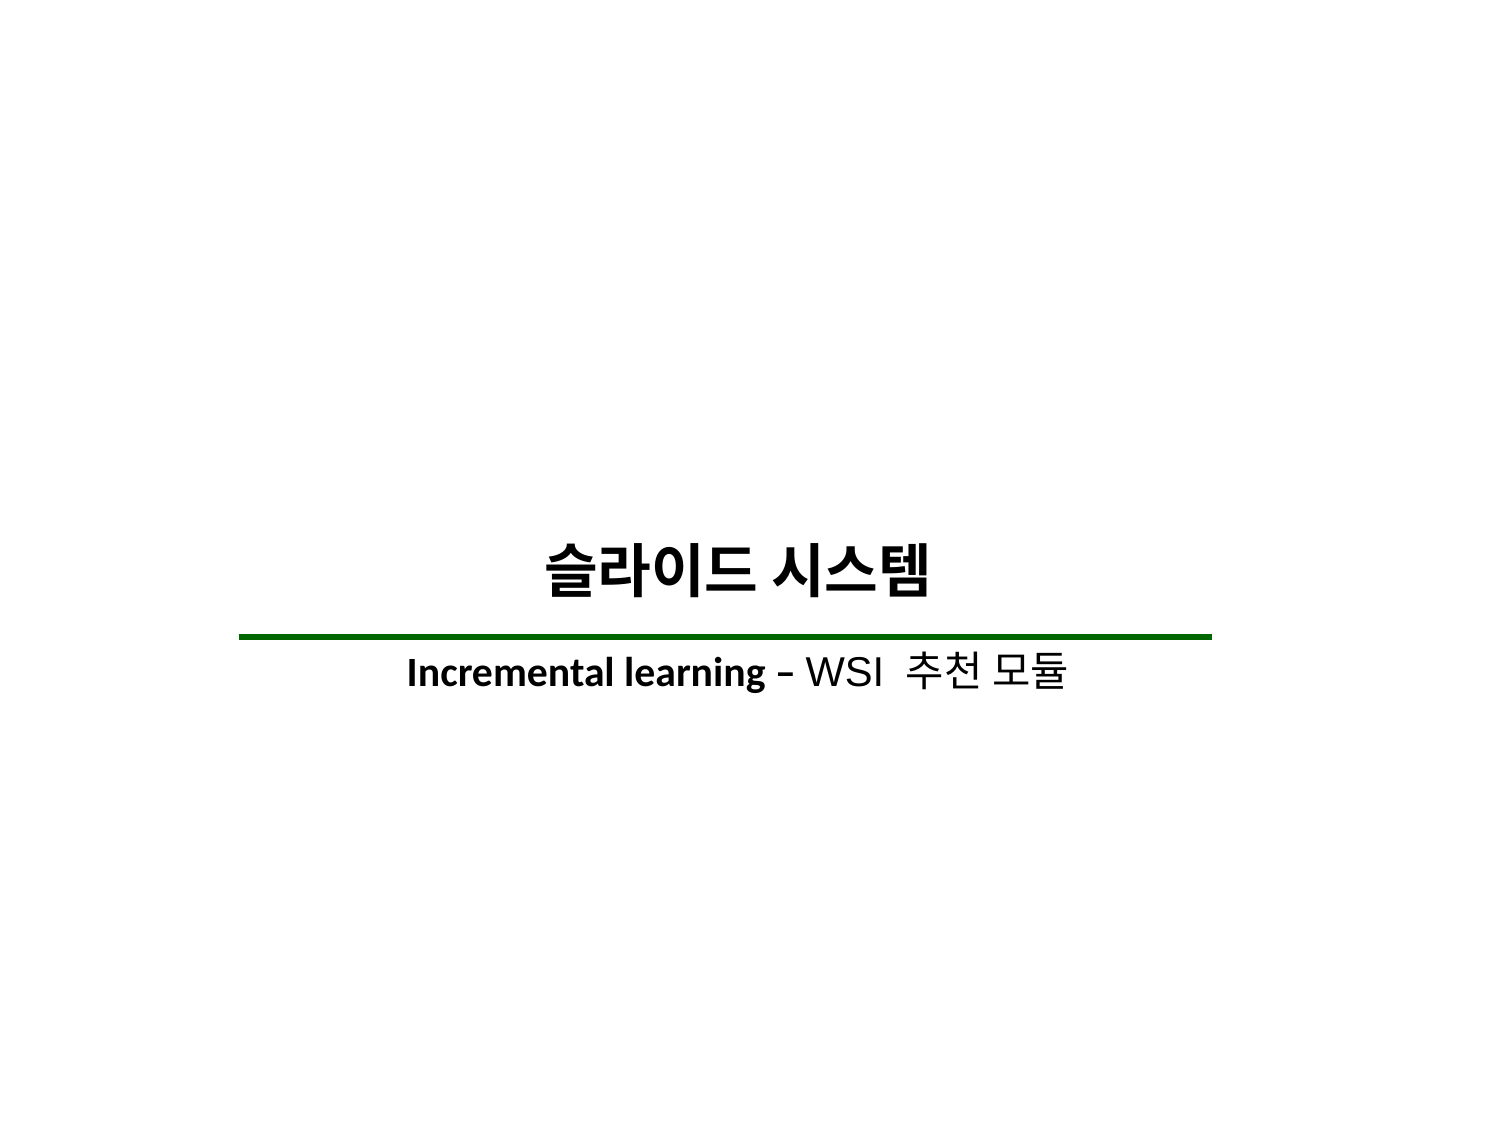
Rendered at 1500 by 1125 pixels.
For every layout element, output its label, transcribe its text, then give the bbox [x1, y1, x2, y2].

text_box 슬라이드 시스템 [134, 526, 1342, 612]
text_box Incremental learning – WSI 추천 모듈 [134, 636, 1342, 702]
